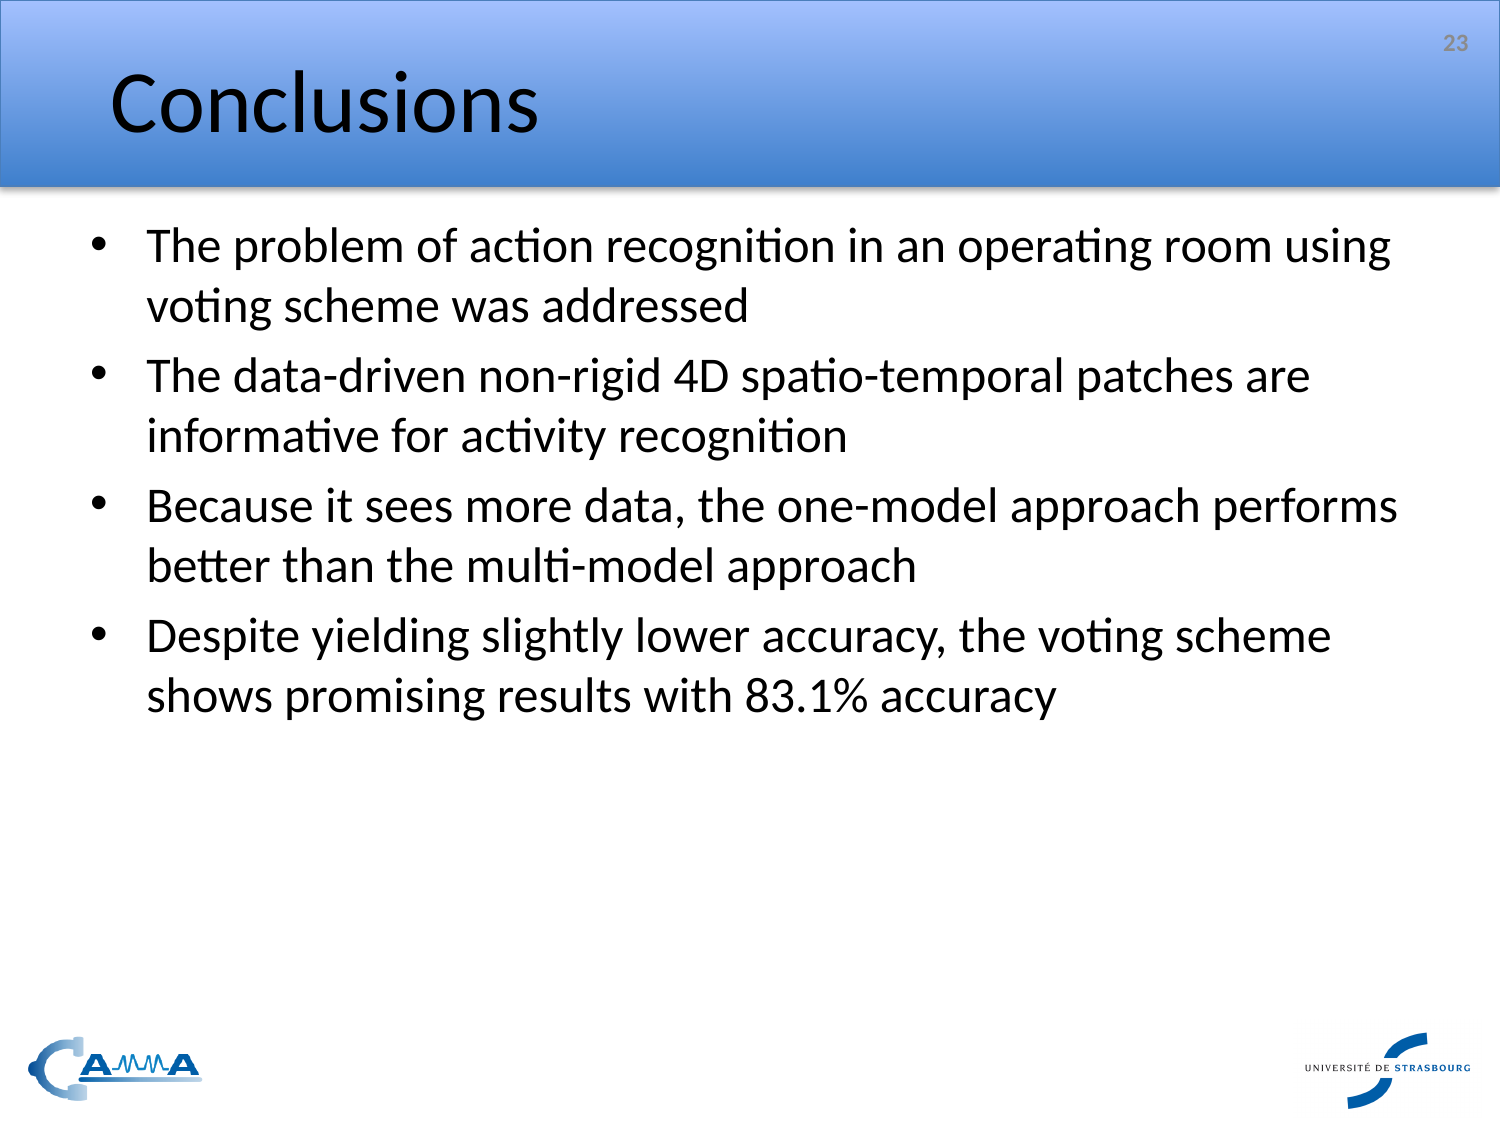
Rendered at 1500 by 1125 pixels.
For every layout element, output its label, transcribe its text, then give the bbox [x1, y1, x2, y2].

picture [15, 1033, 208, 1106]
slide_number 23 [1408, 11, 1484, 72]
list The problem of action recognition in an operating room using voting scheme was addressed The data-driven non-rigid 4D spatio-temporal patches are informative for activity recognition Because it sees more data, the one-model approach performs better than the multi-model approach Despite yielding slightly lower accuracy, the voting scheme shows promising results with 83.1% accuracy [75, 205, 1425, 1015]
picture [1293, 1019, 1482, 1118]
title Conclusions [95, 35, 1446, 158]
